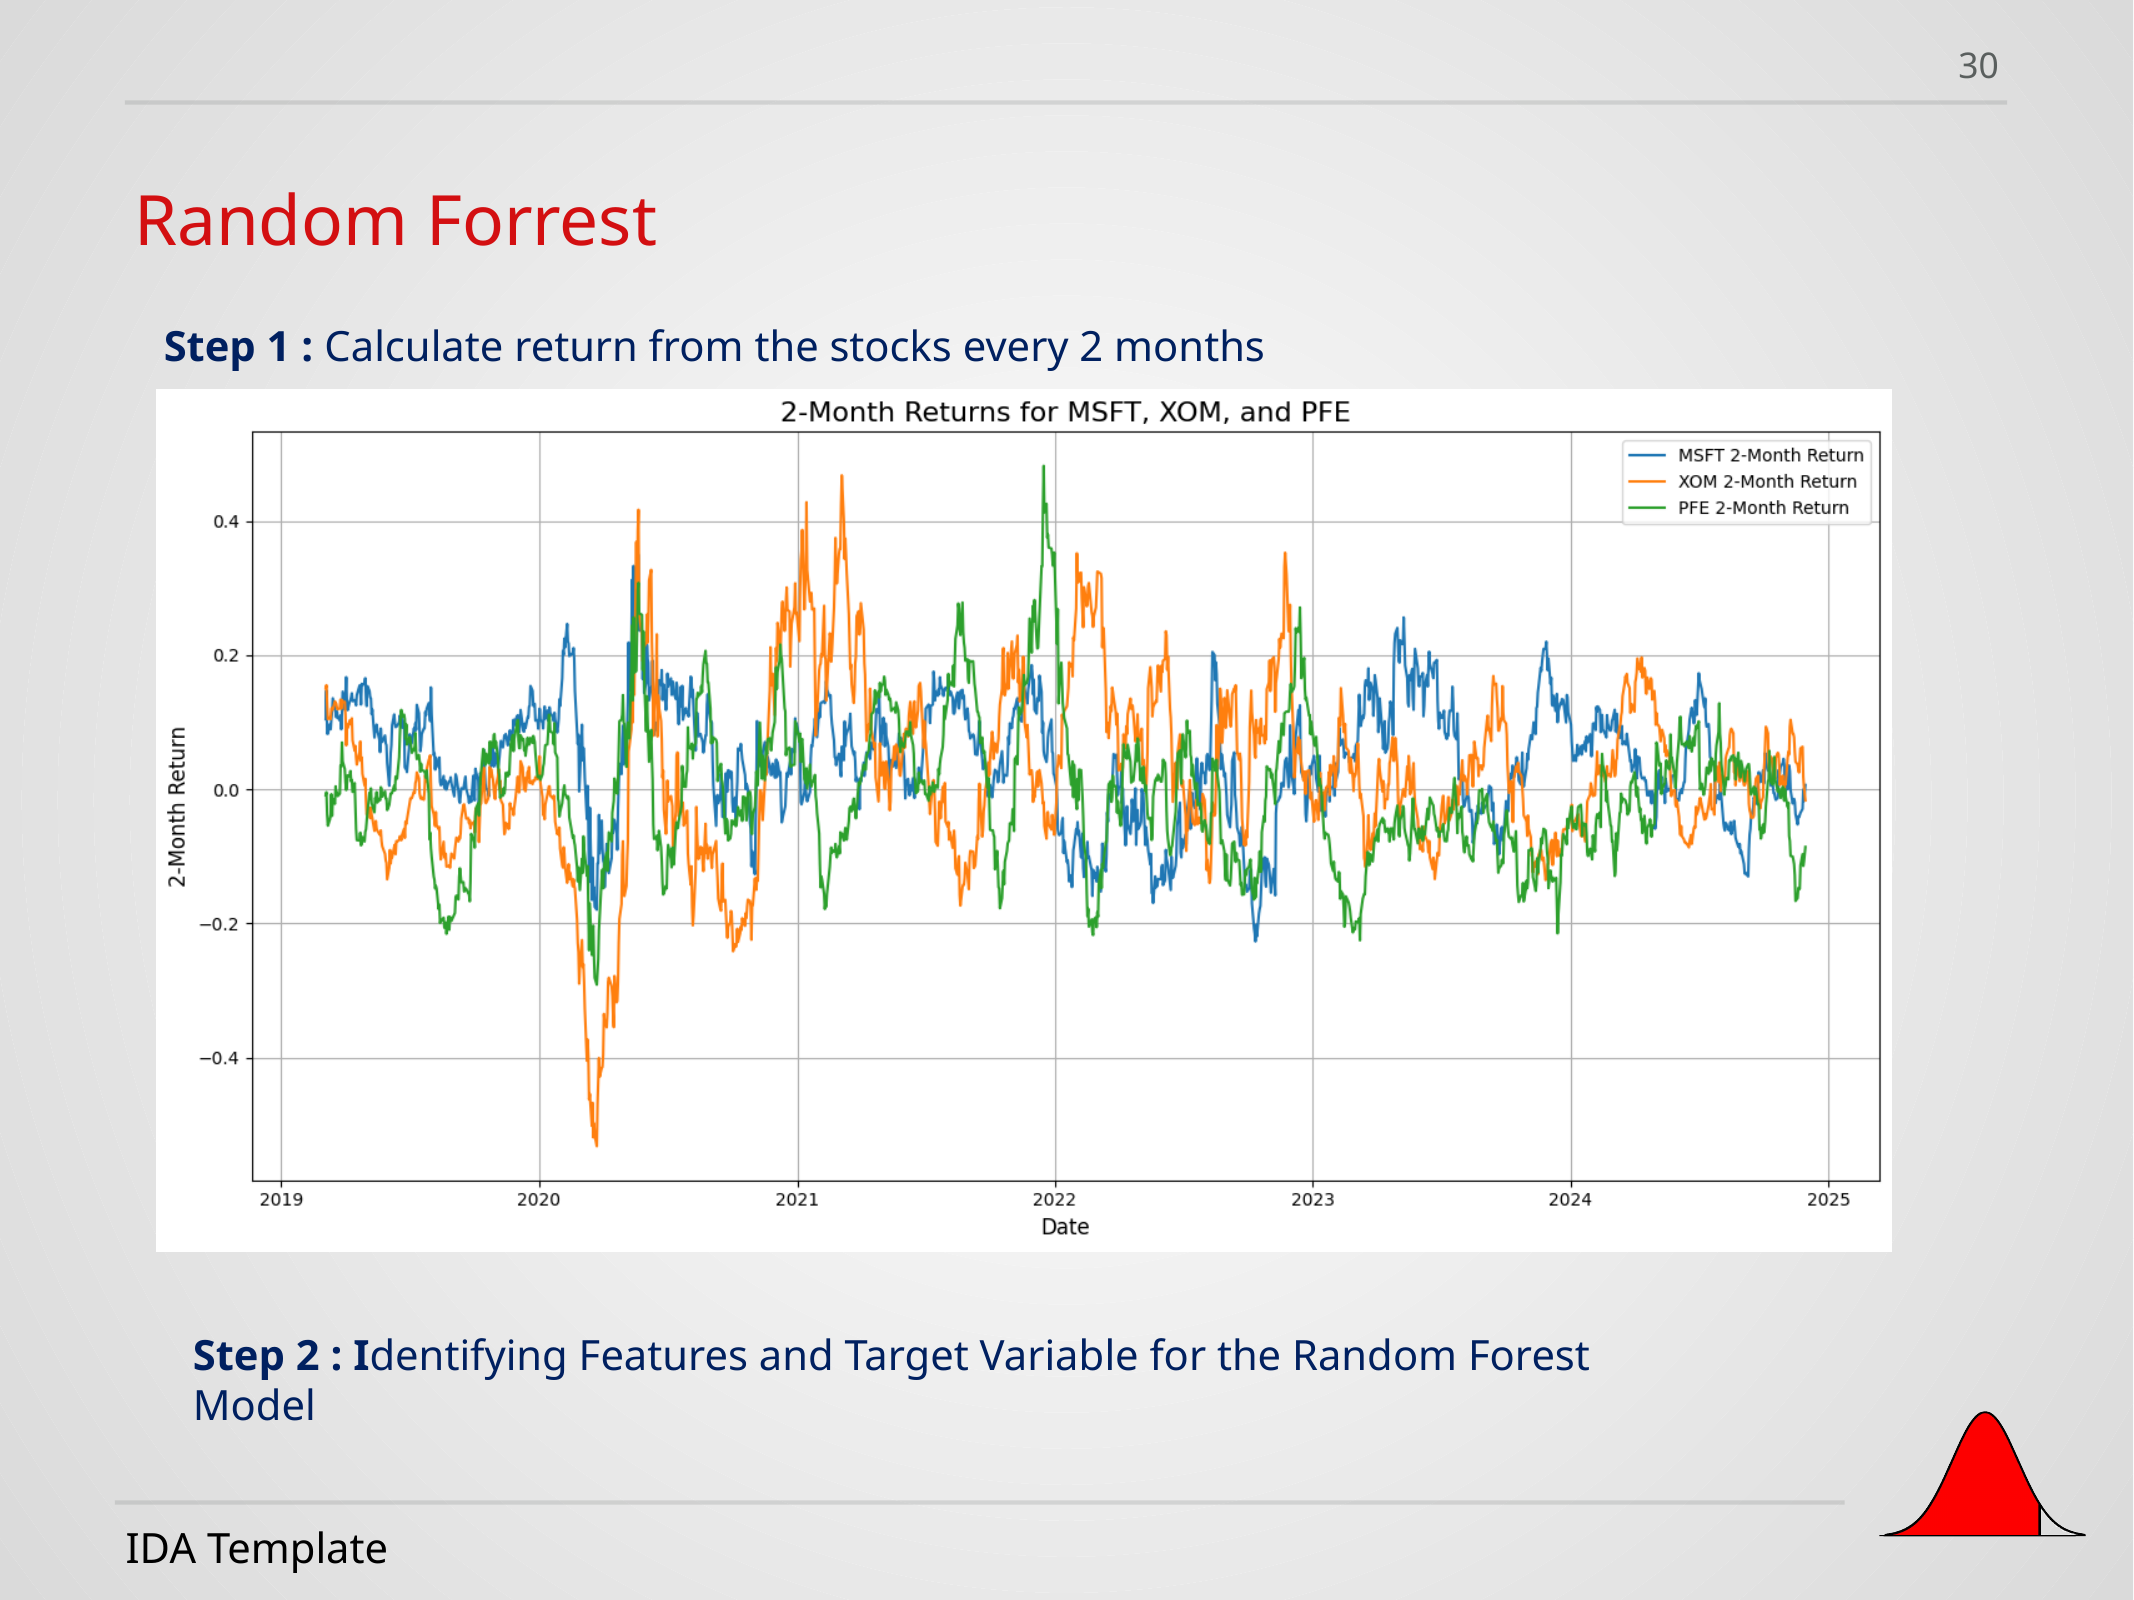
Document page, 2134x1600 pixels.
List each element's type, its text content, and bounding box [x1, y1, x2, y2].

list Random Forrest [125, 166, 2008, 268]
slide_number 30 [1925, 34, 2008, 101]
picture [1879, 1411, 2086, 1537]
text_box Step 2 : Identifying Features and Target Variable for the Random Forest Model [184, 1320, 1623, 1421]
list IDA Template [116, 1514, 1017, 1581]
text_box Step 1 : Calculate return from the stocks every 2 months [155, 311, 1349, 412]
picture [156, 389, 1892, 1252]
